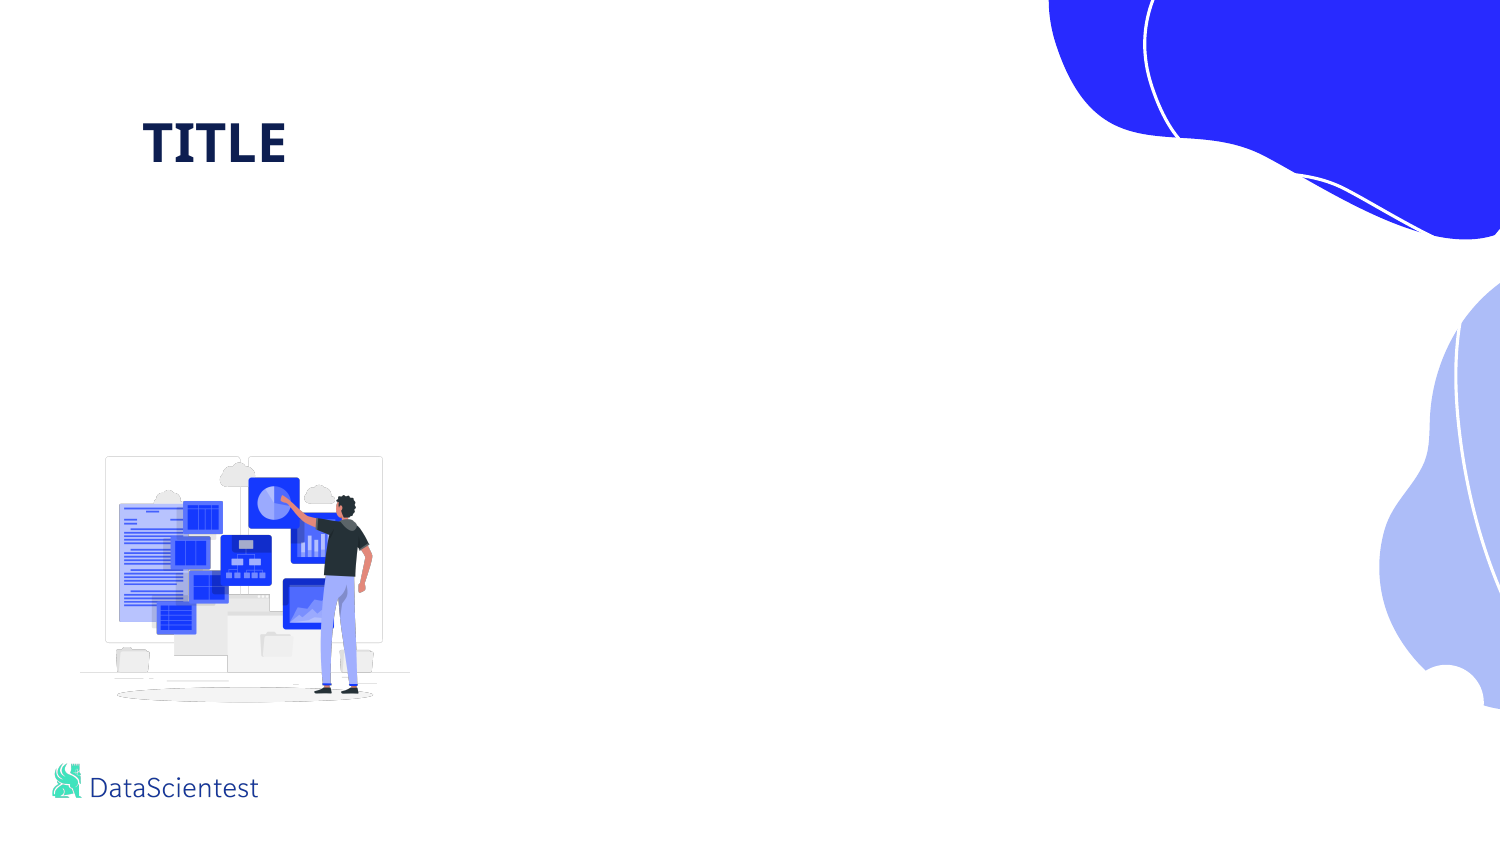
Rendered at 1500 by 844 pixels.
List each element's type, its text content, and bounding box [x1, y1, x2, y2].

picture [52, 763, 258, 798]
title TITLE [127, 93, 965, 194]
picture [79, 420, 410, 751]
